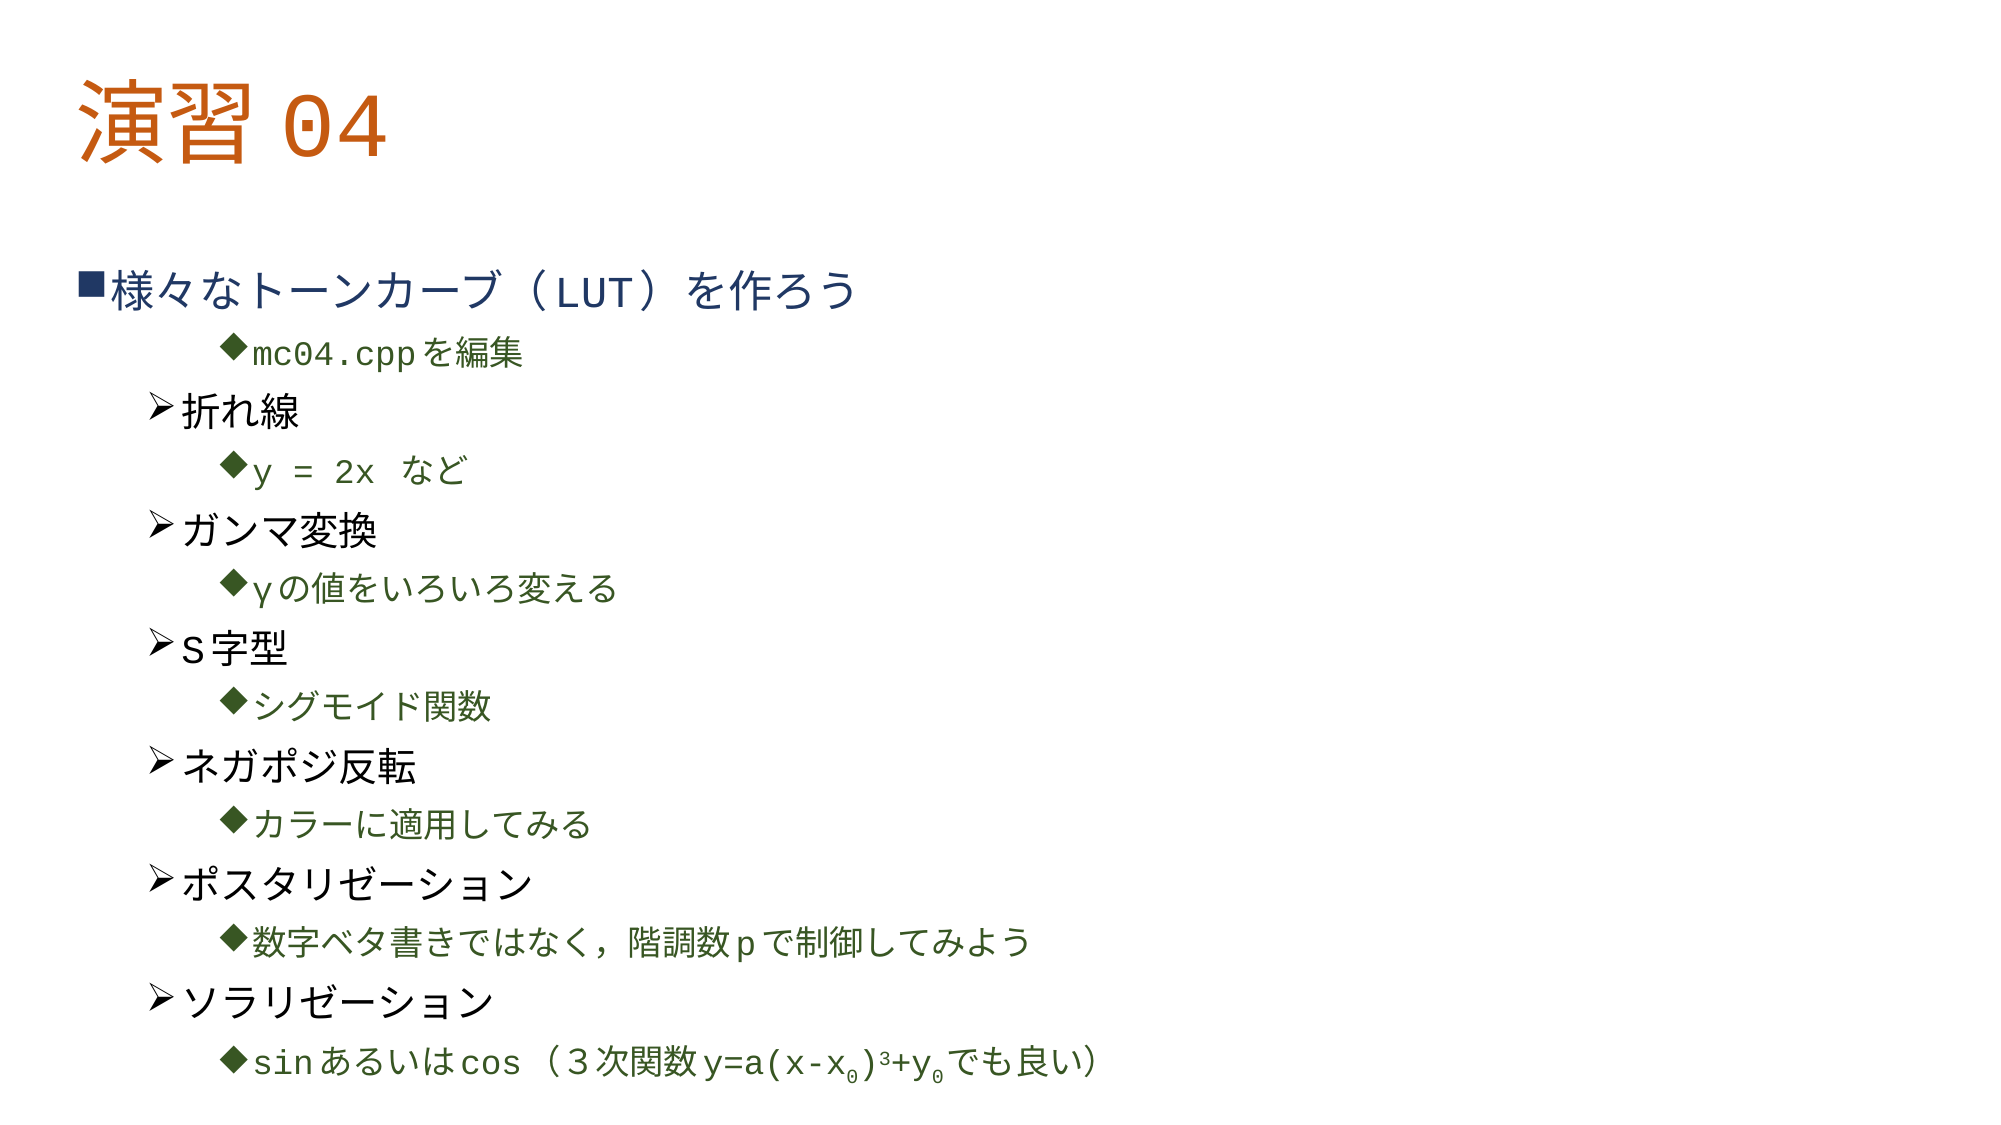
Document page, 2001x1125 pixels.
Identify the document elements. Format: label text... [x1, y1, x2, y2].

title 演習04 [60, 50, 1946, 203]
list 様々なトーンカーブ（LUT）を作ろう mc04.cppを編集 折れ線 y = 2x など ガンマ変換 γの値をいろいろ変える S字型 シグモイド関数 ネガポジ反転 カラーに適用してみる ポスタリゼーション 数字ベタ書きではなく，階調数pで制御してみよう ソラリゼーション sinあるいはcos（３次関数y=a(x-x0)3+y0でも良い） [60, 245, 1946, 1103]
